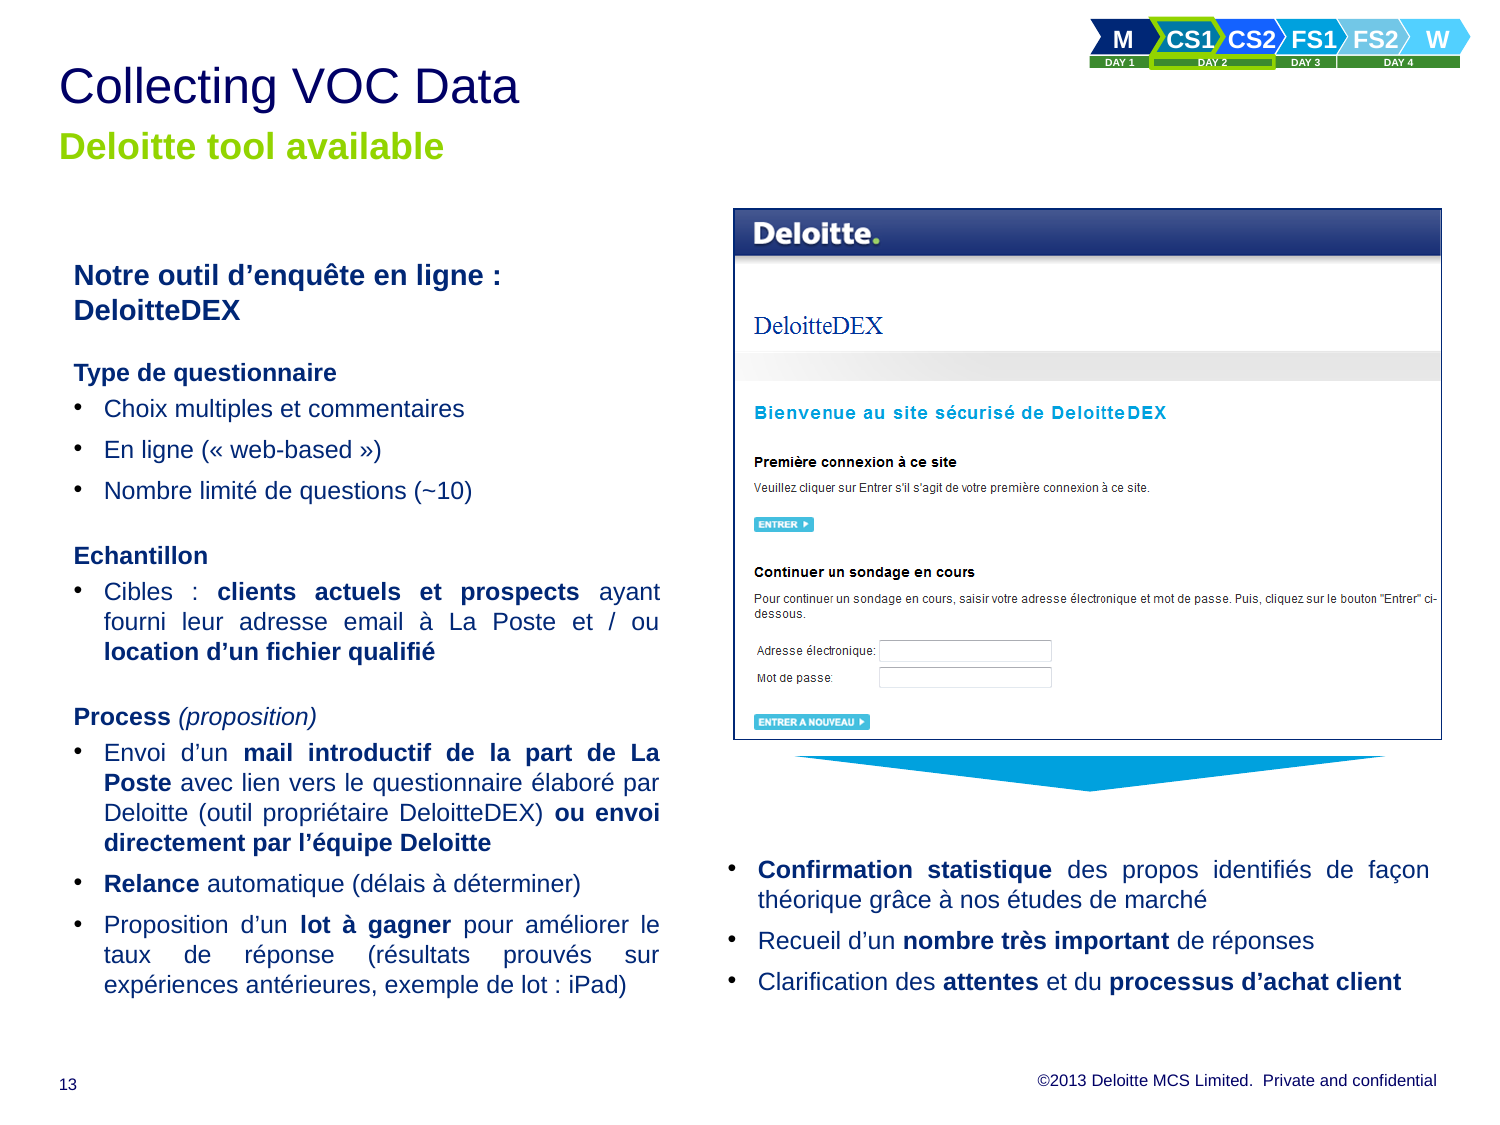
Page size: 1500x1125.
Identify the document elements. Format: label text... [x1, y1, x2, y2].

text_box Confirmation statistique des propos identifiés de façon théorique grâce à nos études de marché Recueil d’un nombre très important de réponses Clarification des attentes et du processus d’achat client [713, 845, 1446, 1000]
text_box [794, 756, 1386, 792]
text_box Notre outil d’enquête en ligne : DeloitteDEX Type de questionnaire Choix multiples et commentaires En ligne (« web-based ») Nombre limité de questions (~10) Echantillon Cibles : clients actuels et prospects ayant fourni leur adresse email à La Poste et / ou location d’un fichier qualifié Process (proposition) Envoi d’un mail introductif de la part de La Poste avec lien vers le questionnaire élaboré par Deloitte (outil propriétaire DeloitteDEX) ou envoi directement par l’équipe Deloitte Relance automatique (délais à déterminer) Proposition d’un lot à gagner pour améliorer le taux de réponse (résultats prouvés sur expériences antérieures, exemple de lot : iPad) [58, 249, 676, 999]
picture [734, 209, 1441, 740]
text_box 13 [58, 1074, 118, 1095]
title Collecting VOC Data Deloitte tool available [58, 58, 1441, 163]
